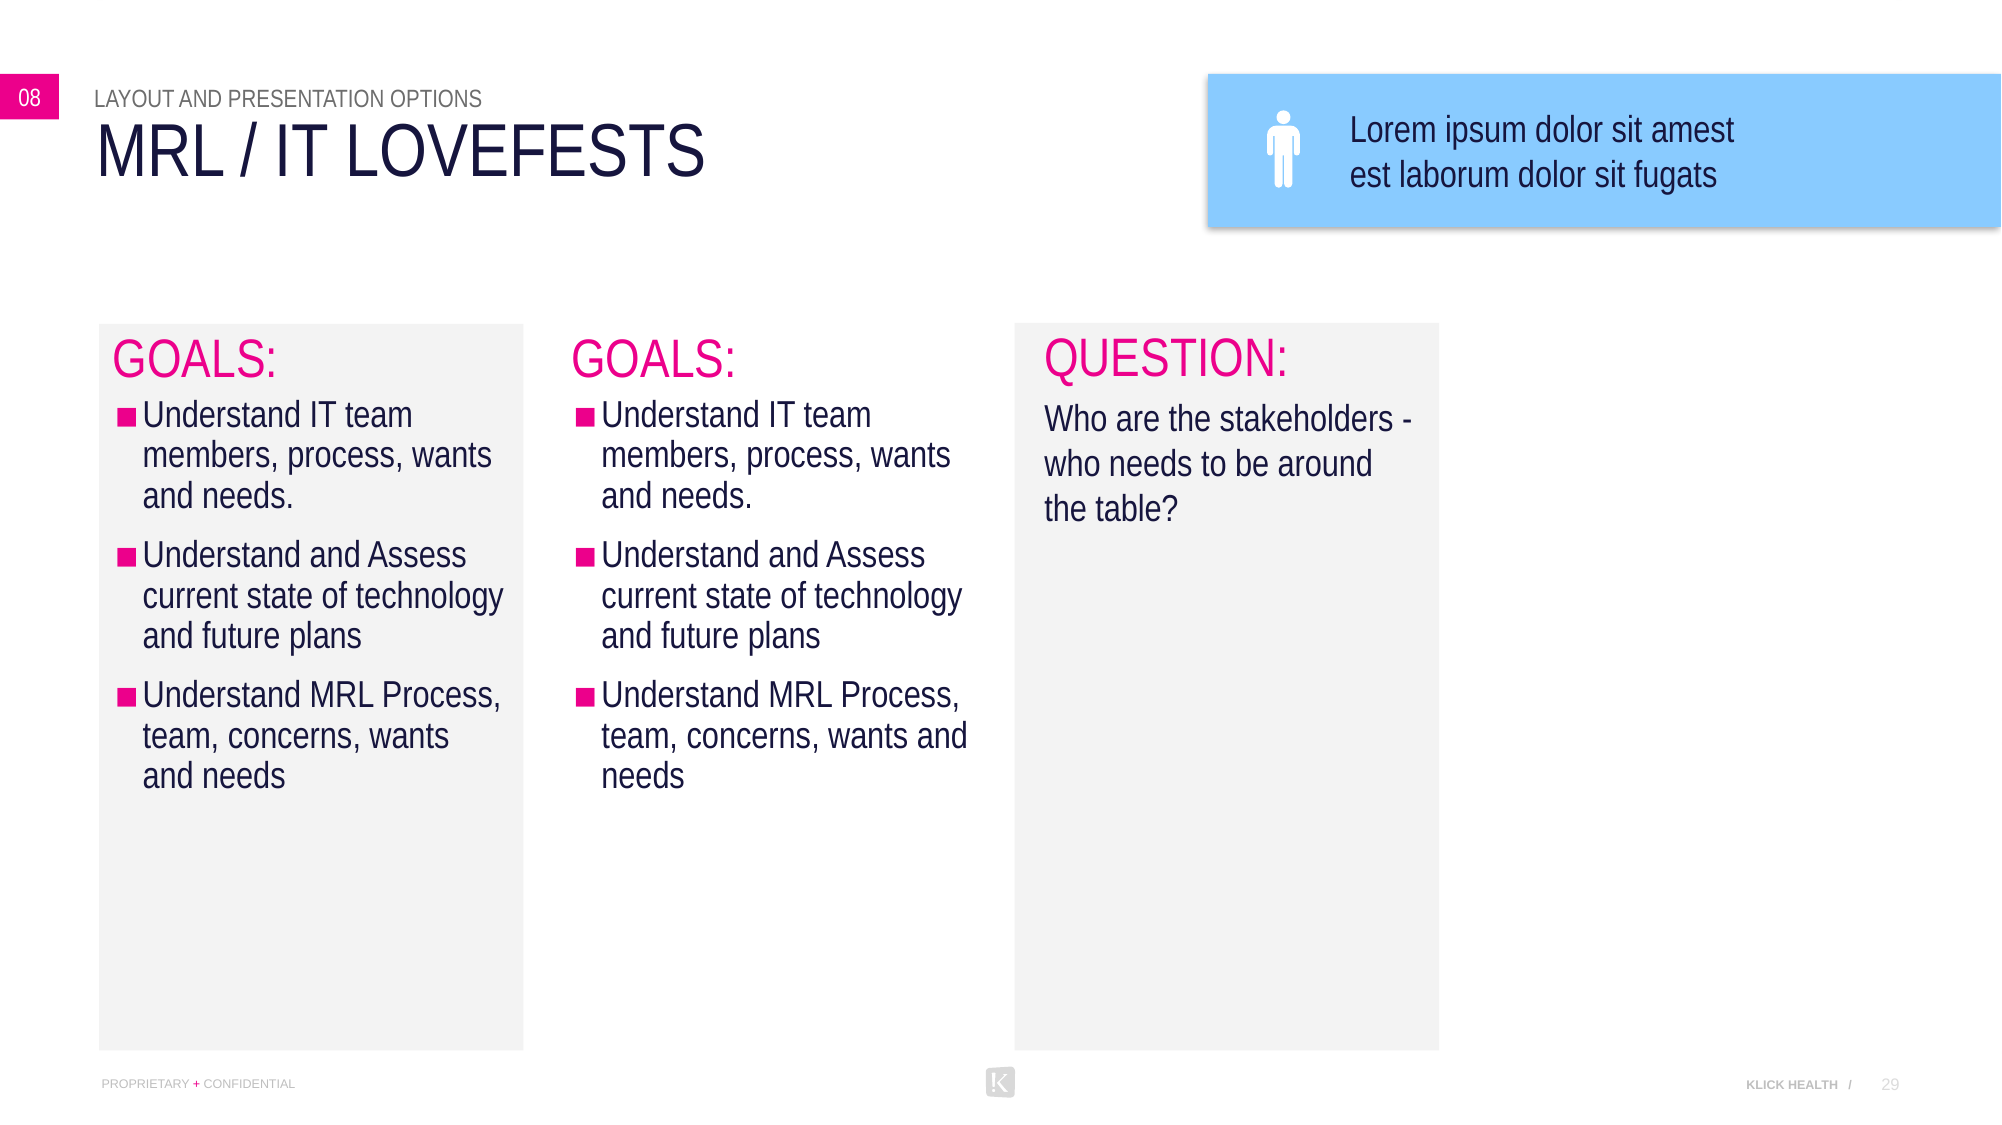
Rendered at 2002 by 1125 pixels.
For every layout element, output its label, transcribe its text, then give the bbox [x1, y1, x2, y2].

list GOALS: Understand IT team members, process, wants and needs. Understand and Assess current state of technology and future plans Understand MRL Process, team, concerns, wants and needs [99, 323, 524, 1051]
list GOALS: Understand IT team members, process, wants and needs. Understand and Assess current state of technology and future plans Understand MRL Process, team, concerns, wants and needs [557, 323, 982, 803]
title MRL / IT LoveFESTS [96, 119, 1202, 196]
text_box Lorem ipsum dolor sit amest est laborum dolor sit fugats [1207, 73, 2001, 228]
list layout and presentation options [87, 83, 1202, 114]
text_box [1267, 110, 1300, 188]
list QUESTION: Who are the stakeholders - who needs to be around the table? [1014, 322, 1440, 1051]
slide_number 29 [1860, 1073, 1900, 1094]
list 08 [0, 73, 59, 120]
